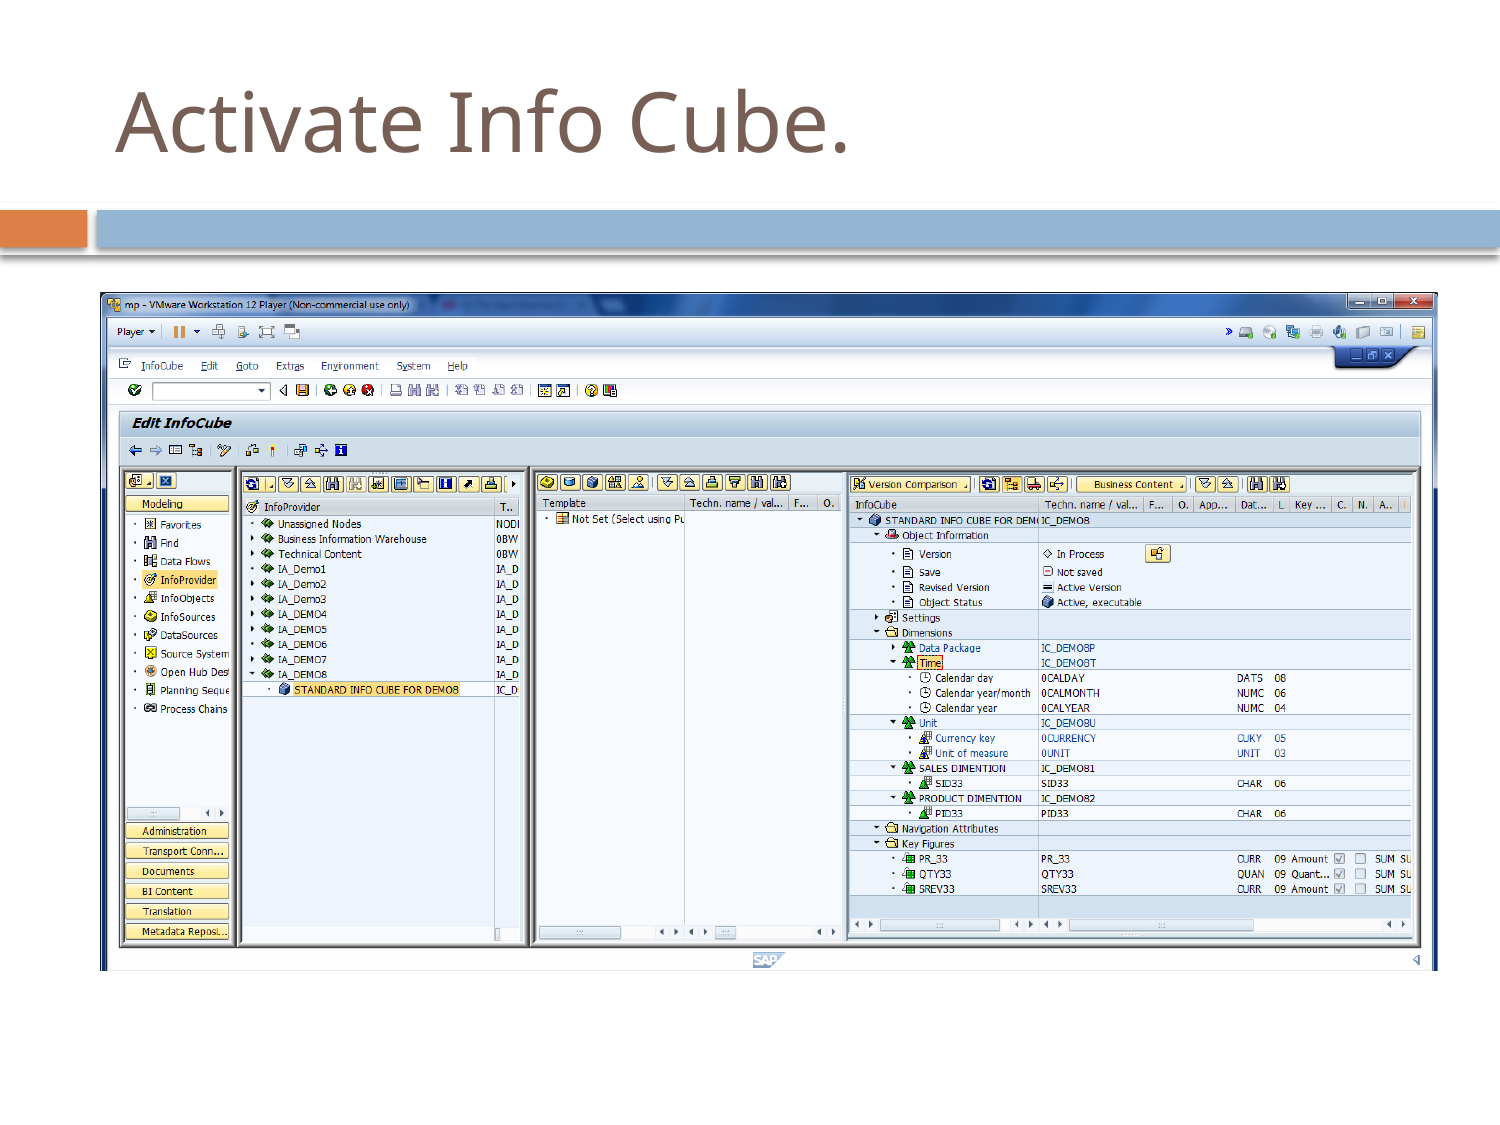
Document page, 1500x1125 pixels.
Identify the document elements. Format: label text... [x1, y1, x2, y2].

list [100, 291, 1439, 971]
title Activate Info Cube. [100, 37, 1438, 200]
